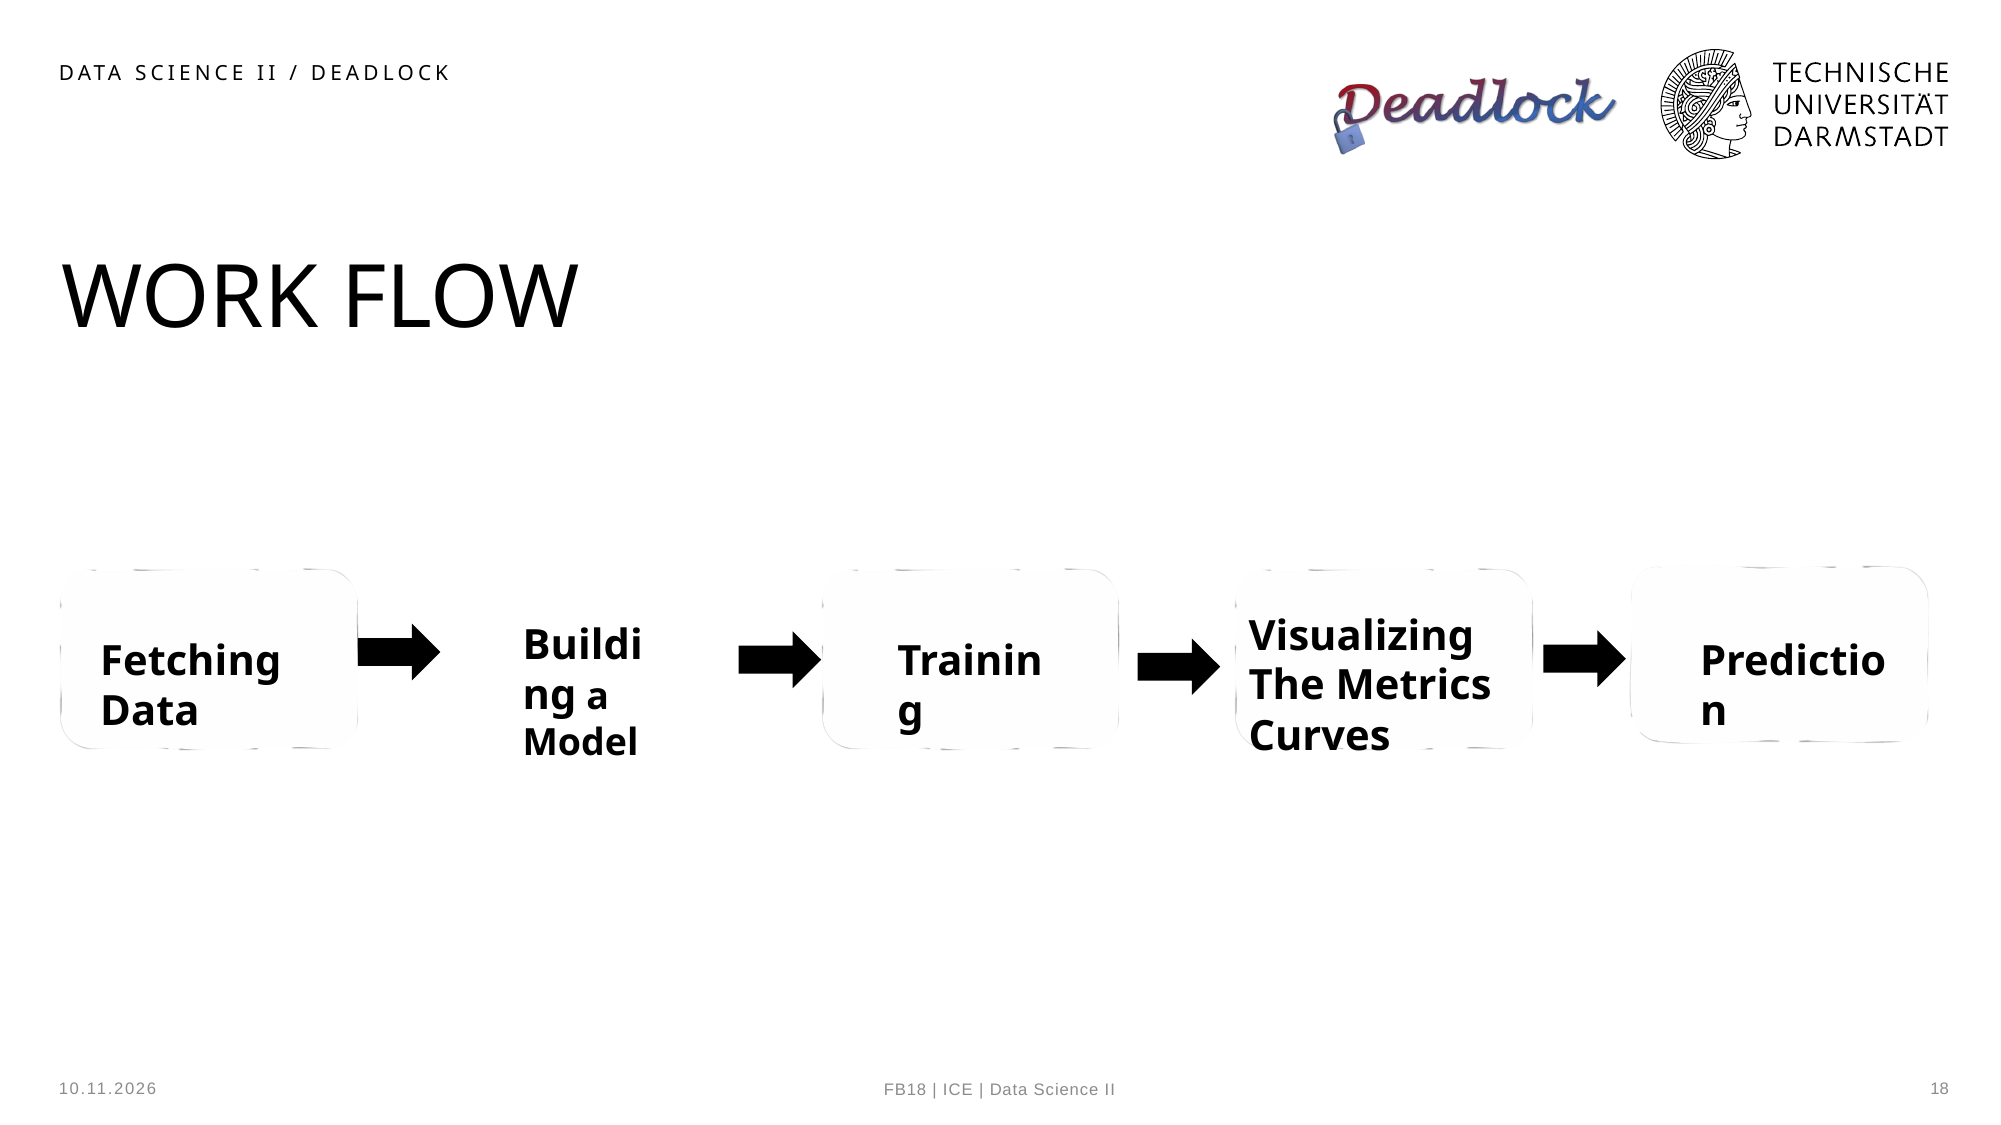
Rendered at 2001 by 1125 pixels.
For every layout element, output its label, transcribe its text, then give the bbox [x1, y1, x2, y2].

title Work flow [61, 167, 1302, 345]
text_box [1543, 630, 1626, 688]
text_box [738, 631, 822, 689]
text_box [1137, 638, 1221, 696]
text_box [825, 571, 1117, 747]
text_box Prediction [1685, 626, 1926, 742]
text_box [1633, 569, 1926, 741]
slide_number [59, 1075, 296, 1106]
text_box [63, 571, 355, 745]
text_box Building a Model [507, 610, 686, 816]
text_box [357, 623, 441, 681]
footer Data Science II / Deadlock [59, 59, 1300, 89]
text_box Training [882, 626, 1060, 742]
slide_number 18 [1708, 1075, 1949, 1106]
picture [1300, 25, 1651, 168]
text_box [1239, 571, 1531, 662]
text_box Fetching Data [85, 626, 377, 786]
text_box Visualizing The Metrics Curves [1233, 600, 1529, 811]
